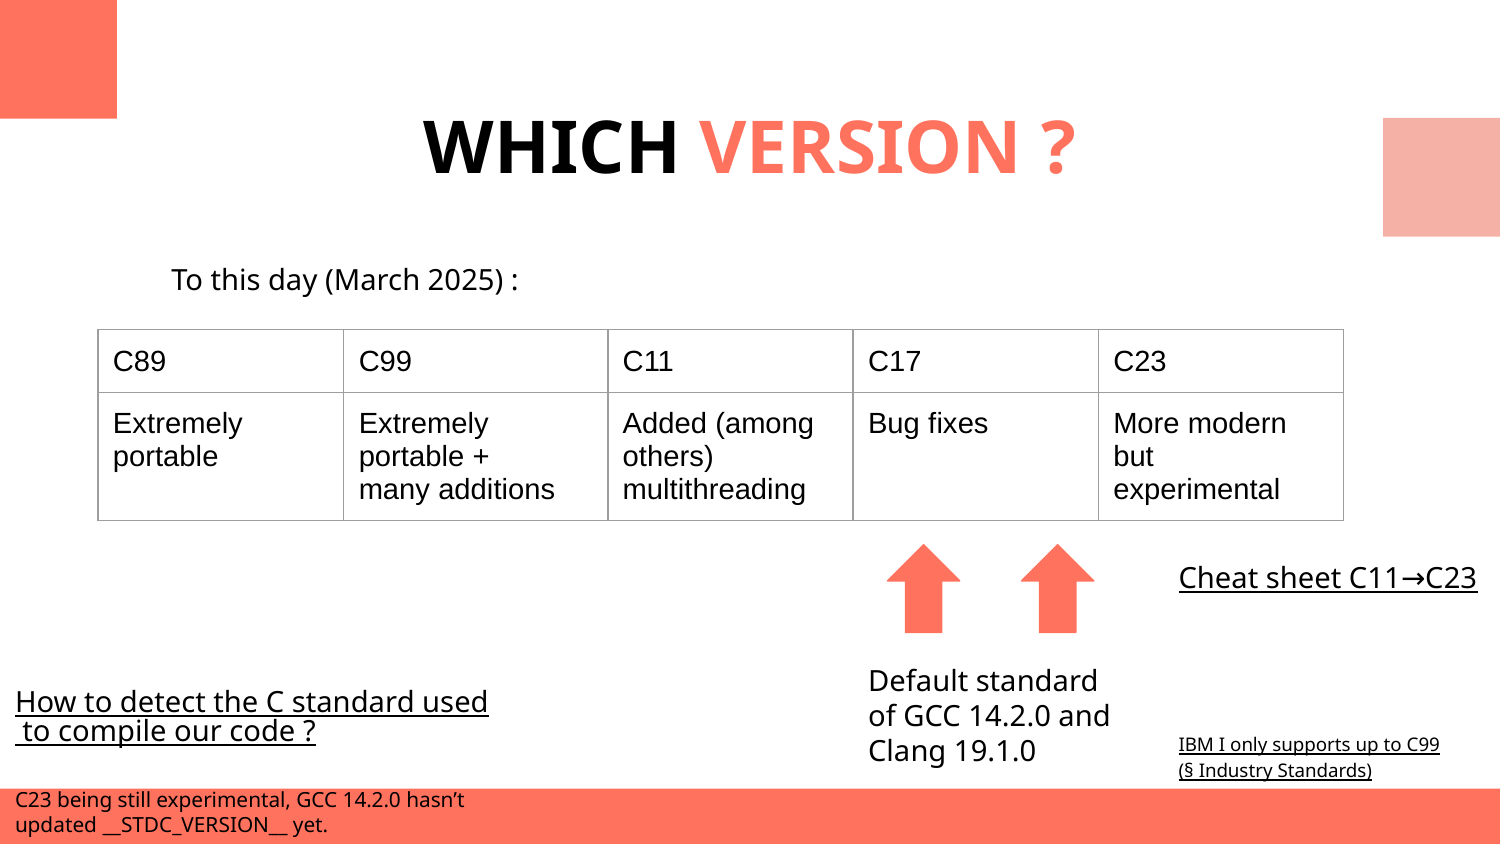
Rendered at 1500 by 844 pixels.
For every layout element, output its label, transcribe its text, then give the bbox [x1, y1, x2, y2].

text_box To this day (March 2025) : [156, 246, 608, 320]
table_cell Extremely portable [99, 393, 343, 520]
table_cell Added (among others) multithreading [609, 393, 852, 520]
table_header C89 [99, 330, 343, 392]
text_box Default standard of GCC 14.2.0 and Clang 19.1.0 [853, 647, 1143, 774]
text_box Cheat sheet C11→C23 [1163, 544, 1500, 609]
table_cell Bug fixes [854, 393, 1098, 520]
table_cell More modern but experimental [1099, 393, 1343, 520]
table_header C23 [1099, 330, 1343, 392]
table_header C99 [344, 330, 607, 392]
title WHICH VERSION ? [97, 107, 1402, 181]
text_box [1021, 544, 1094, 633]
table_header C17 [854, 330, 1098, 392]
text_box [887, 544, 960, 633]
text_box IBM I only supports up to C99 (§ Industry Standards) [1163, 718, 1500, 774]
text_box How to detect the C standard used to compile our code ? C23 being still experimental, GCC 14.2.0 hasn’t updated __STDC_VERSION__ yet. [0, 668, 506, 844]
table_header C11 [609, 330, 852, 392]
table_cell Extremely portable + many additions [344, 393, 607, 520]
